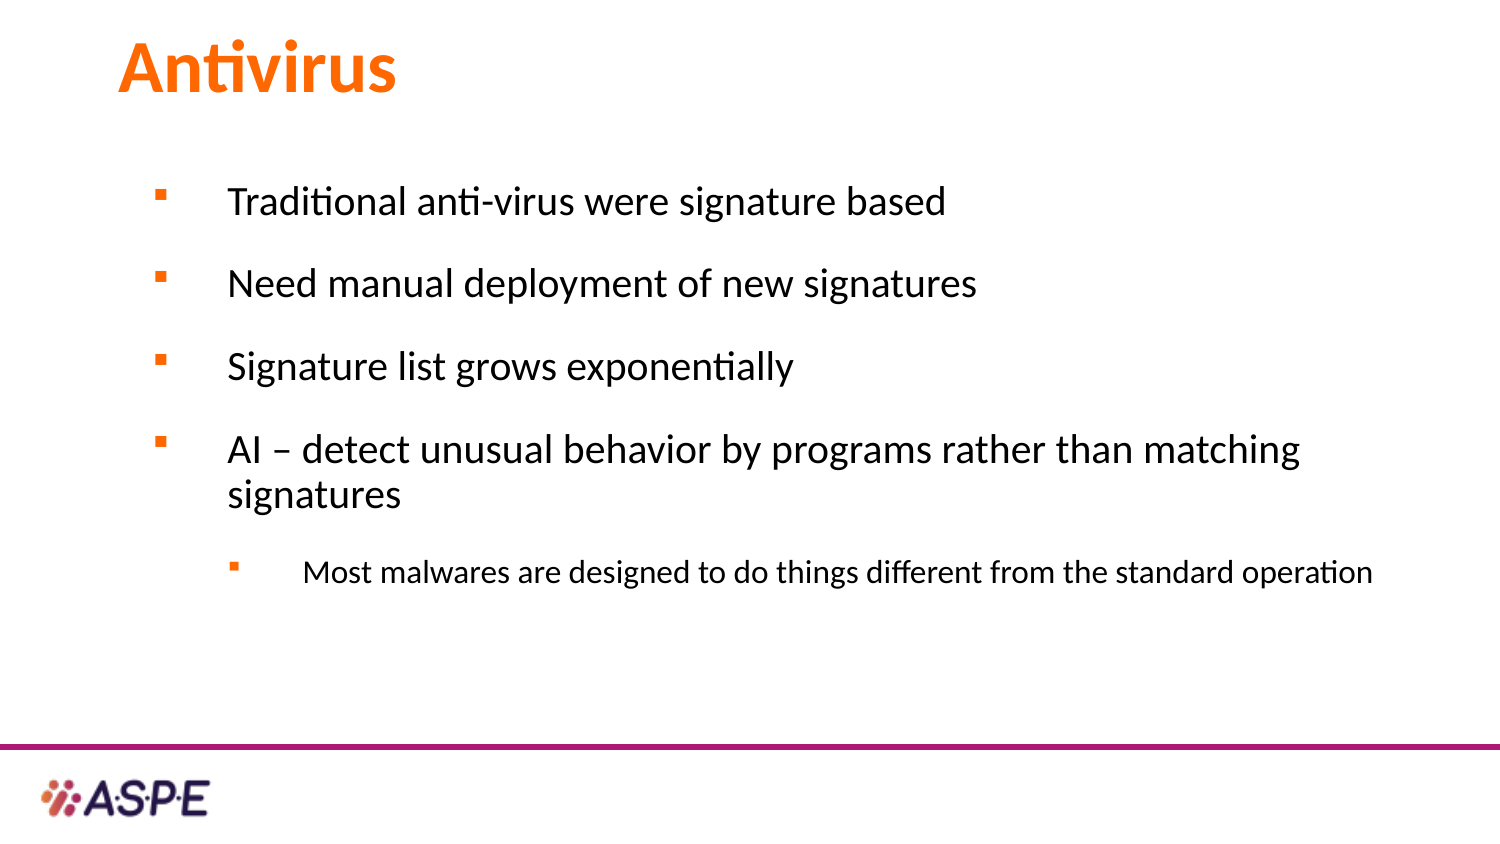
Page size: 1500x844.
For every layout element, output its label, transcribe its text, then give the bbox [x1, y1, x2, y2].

picture [37, 776, 213, 822]
list Traditional anti-virus were signature based Need manual deployment of new signatures Signature list grows exponentially AI – detect unusual behavior by programs rather than matching signatures Most malwares are designed to do things different from the standard operation [62, 171, 1422, 647]
title Antivirus [103, 0, 1397, 140]
